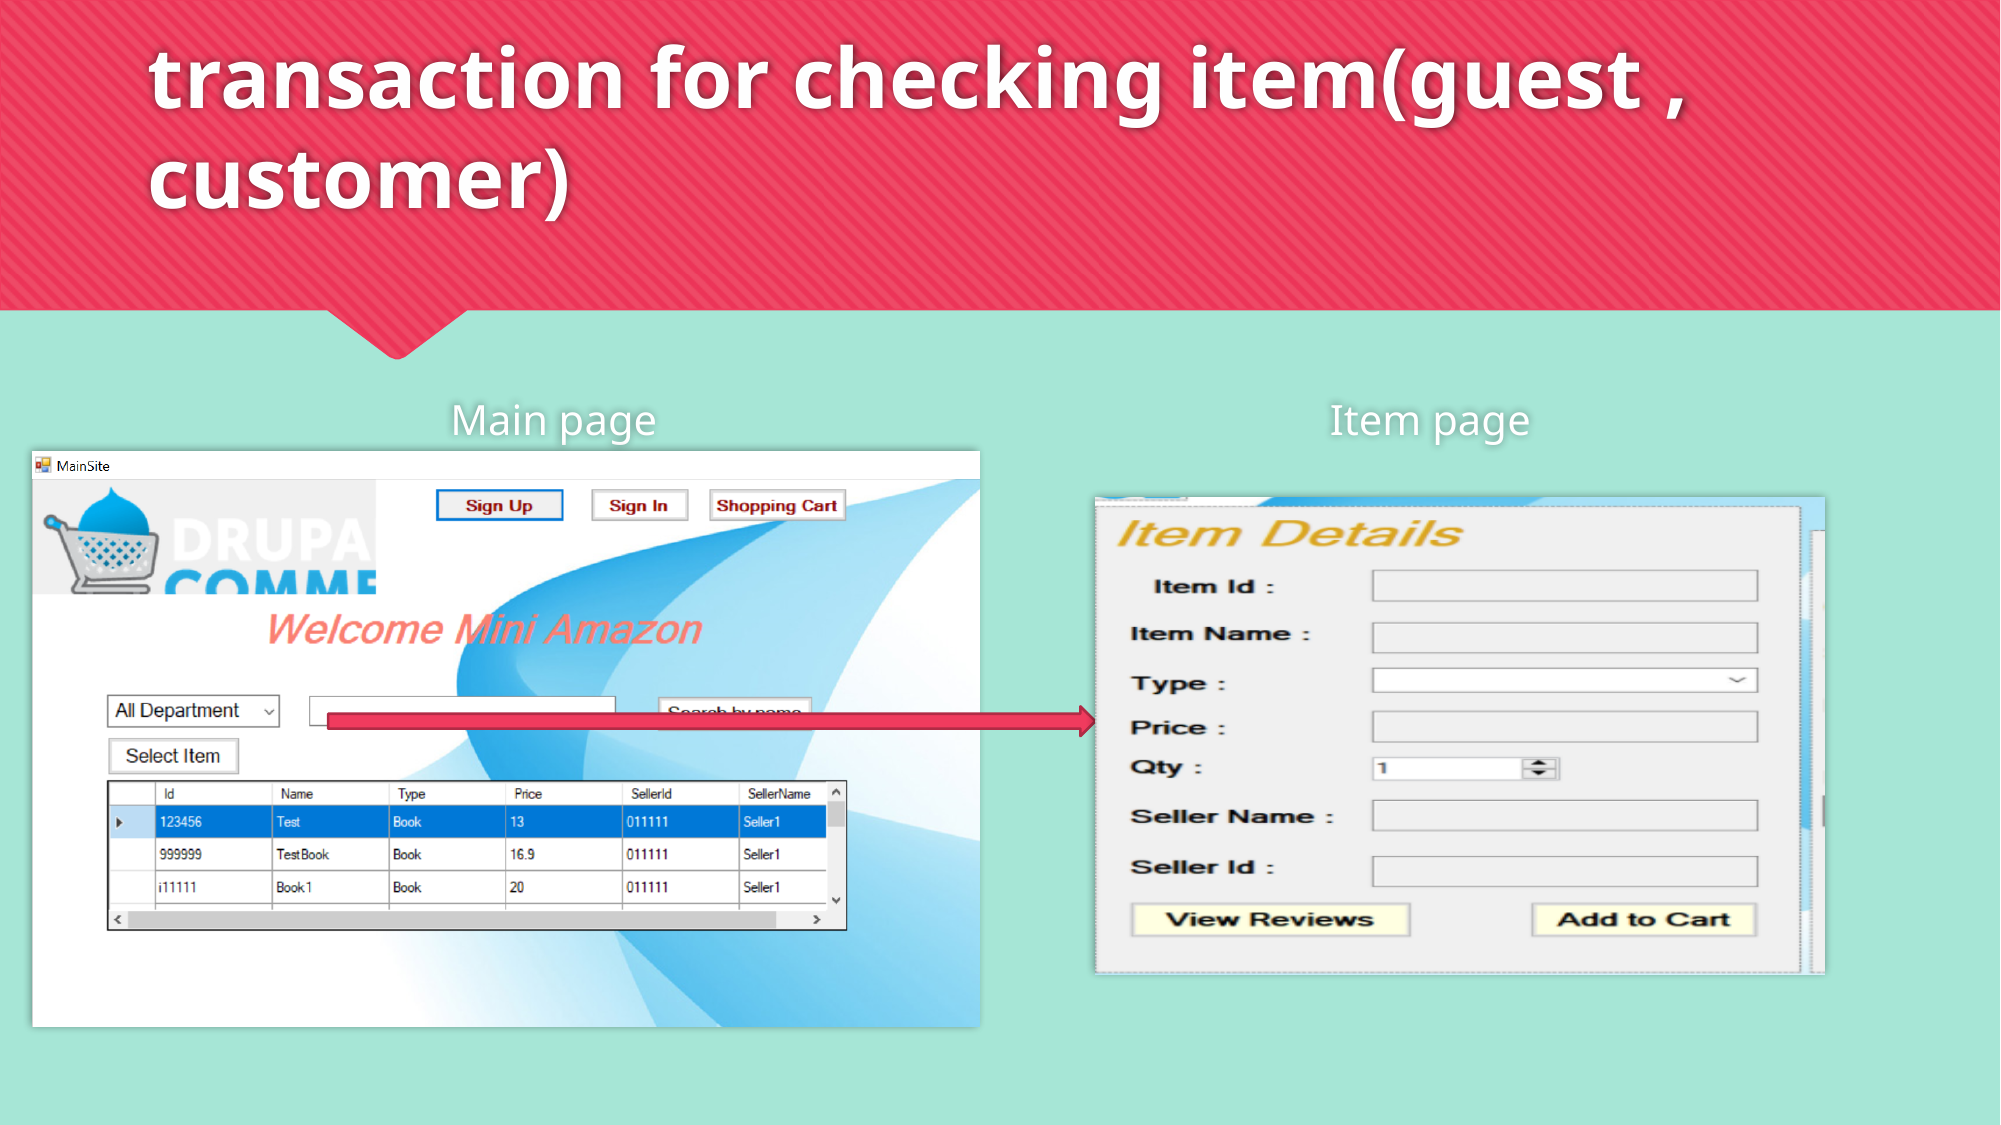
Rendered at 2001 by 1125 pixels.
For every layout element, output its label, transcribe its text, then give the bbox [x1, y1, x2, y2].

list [31, 451, 980, 1027]
text_box [980, 705, 1088, 738]
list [1094, 497, 1826, 975]
list Item page [1014, 356, 1868, 452]
list Main page [133, 356, 985, 452]
title transaction for checking item(guest , customer) [132, 73, 1868, 233]
